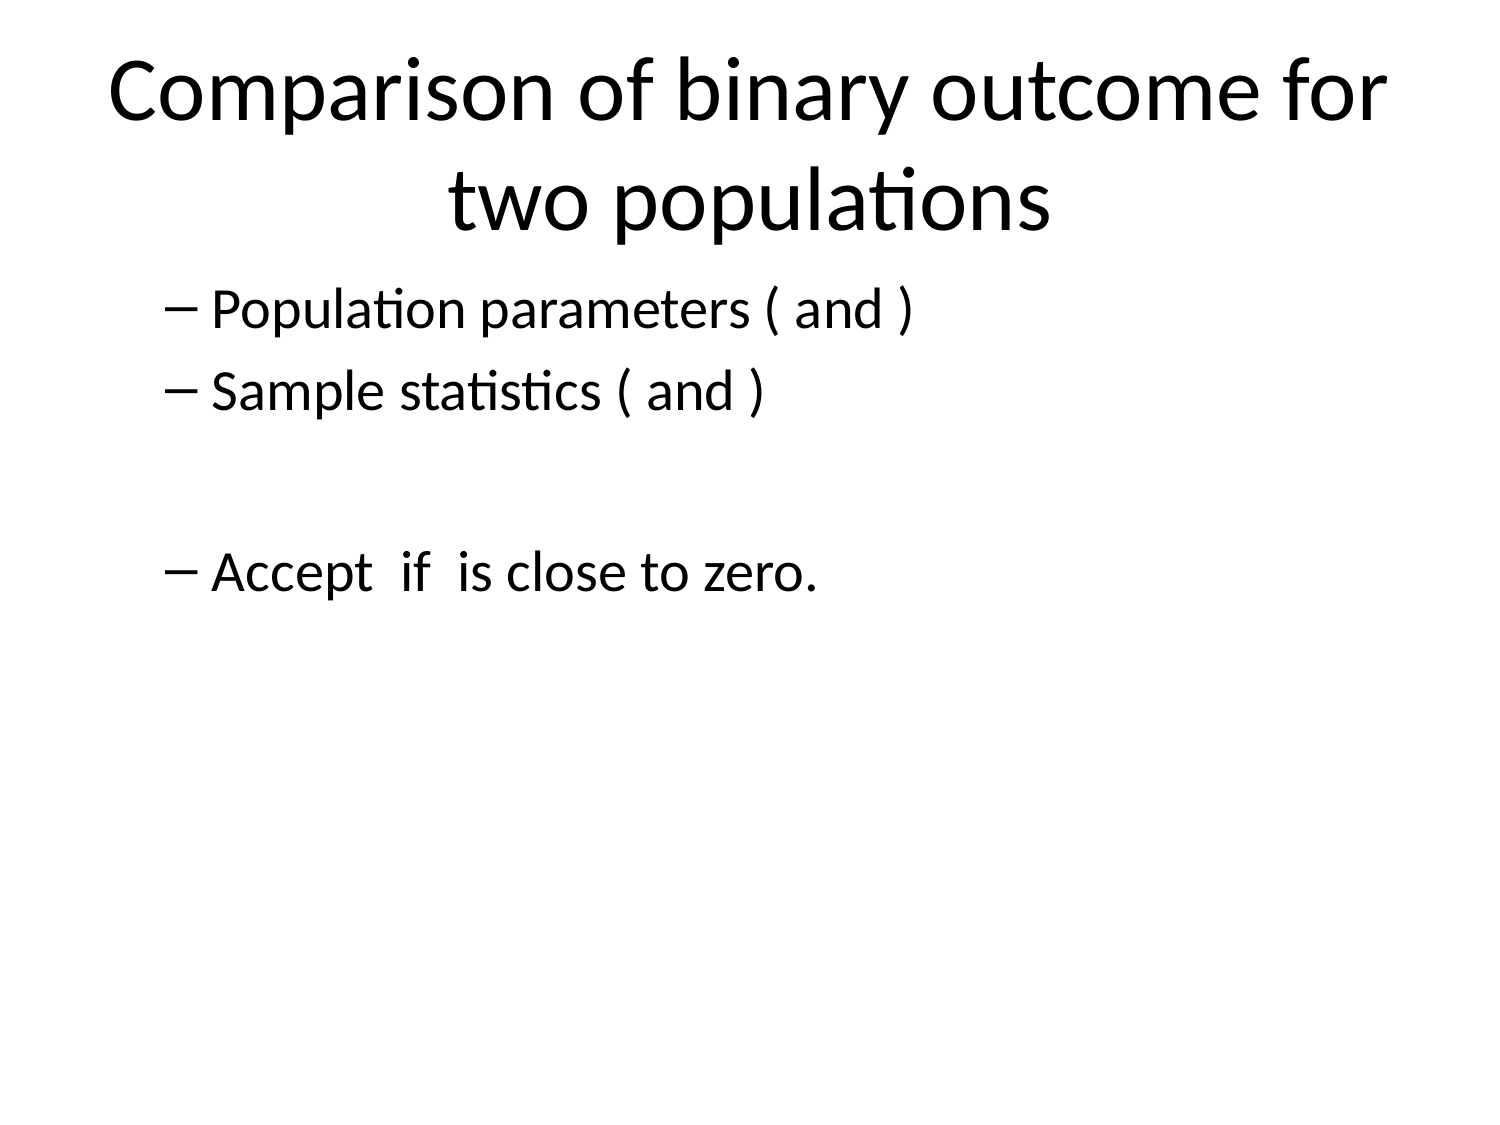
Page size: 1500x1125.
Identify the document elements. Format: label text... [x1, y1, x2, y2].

title Comparison of binary outcome for two populations [75, 45, 1425, 233]
